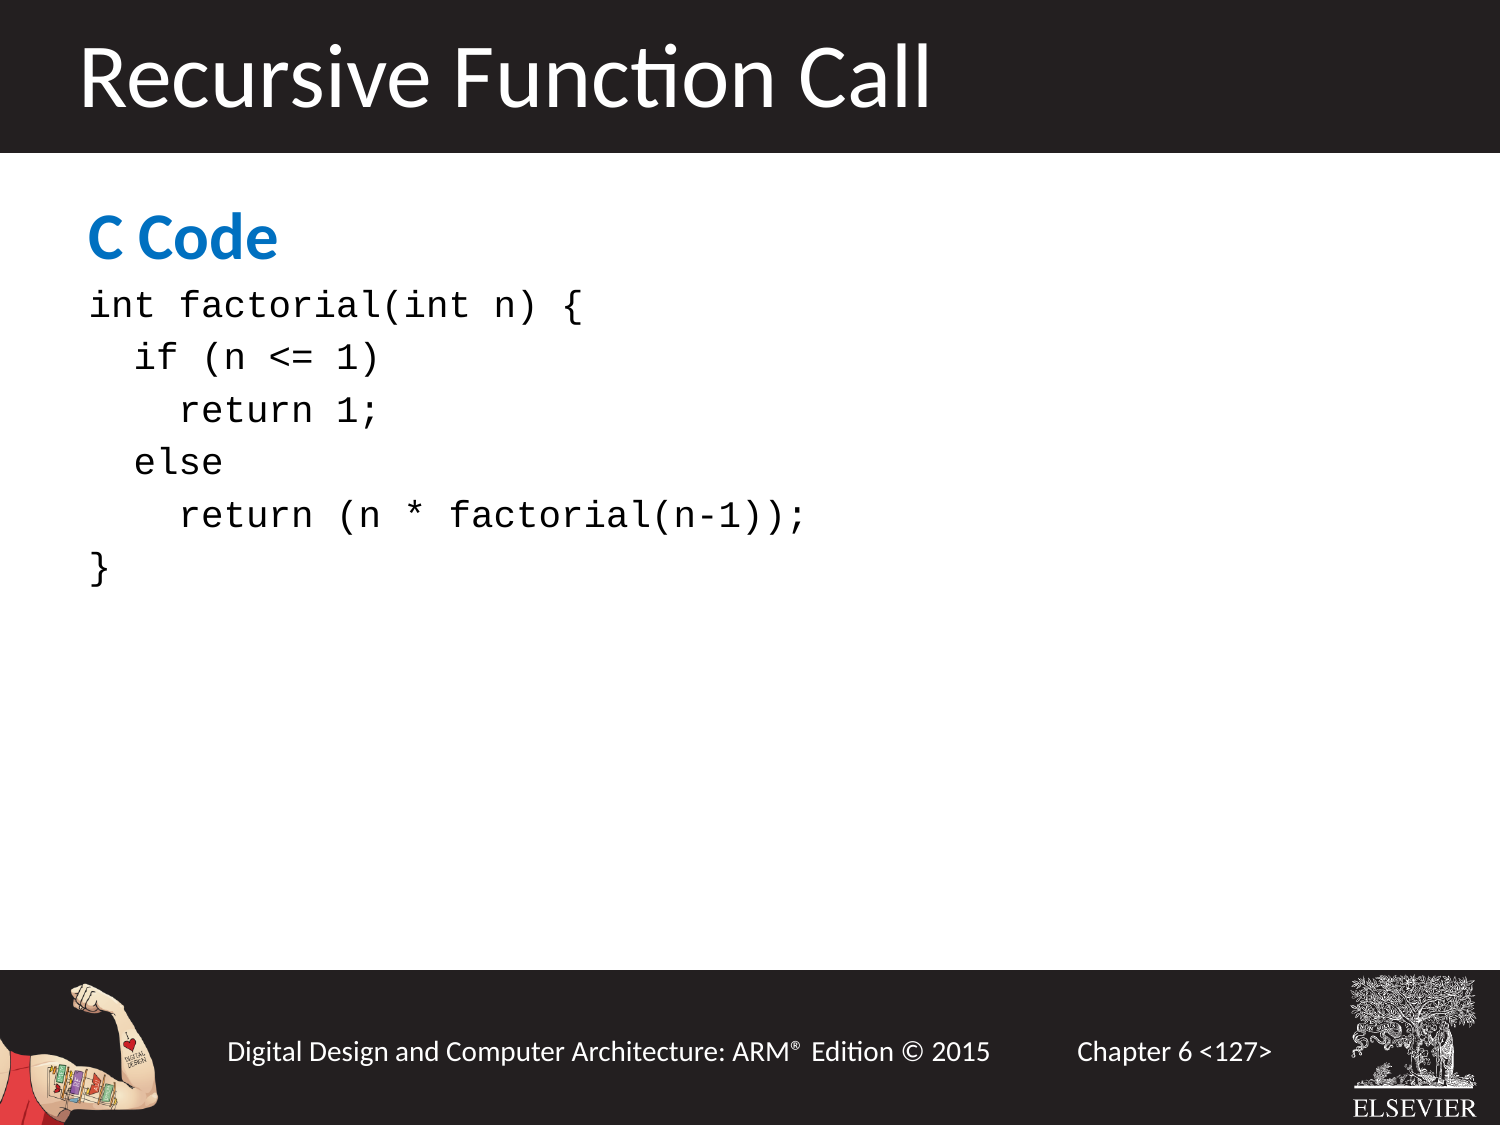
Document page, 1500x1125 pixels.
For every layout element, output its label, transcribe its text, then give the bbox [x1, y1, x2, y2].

text_box [112, 187, 1438, 1038]
text_box Recursive Function Call [63, 8, 1488, 133]
picture [0, 979, 163, 1125]
picture [1350, 974, 1477, 1117]
text_box C Code int factorial(int n) { if (n <= 1) return 1; else return (n * factorial(n-1)); } [73, 185, 1399, 1035]
